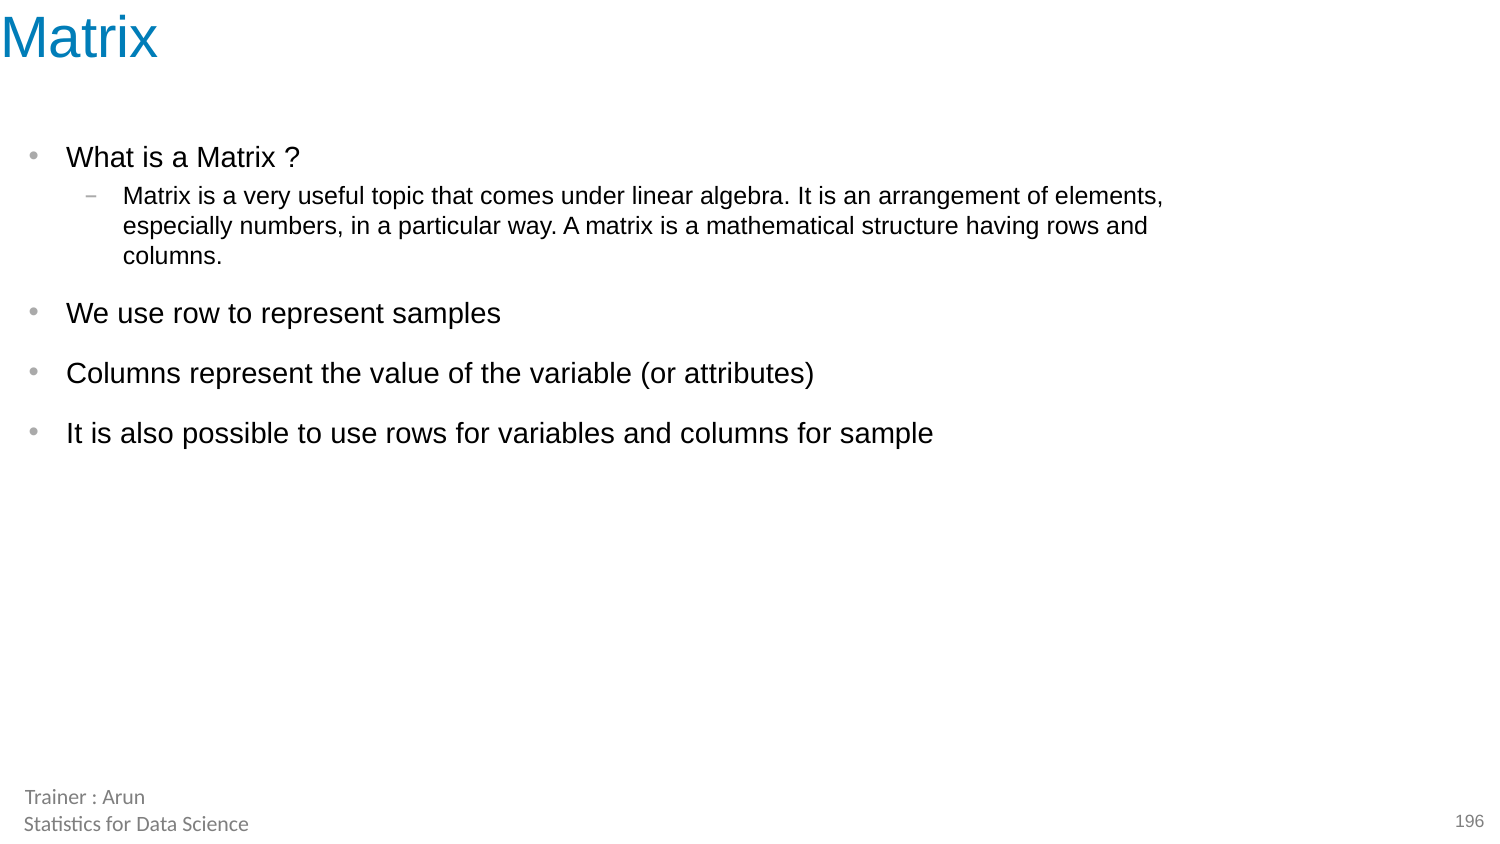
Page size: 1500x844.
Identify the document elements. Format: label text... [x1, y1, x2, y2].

title Matrix [0, 0, 705, 105]
list What is a Matrix ? Matrix is a very useful topic that comes under linear algebra. It is an arrangement of elements, especially numbers, in a particular way. A matrix is a mathematical structure having rows and columns. We use row to represent samples Columns represent the value of the variable (or attributes) It is also possible to use rows for variables and columns for sample [28, 138, 1204, 664]
